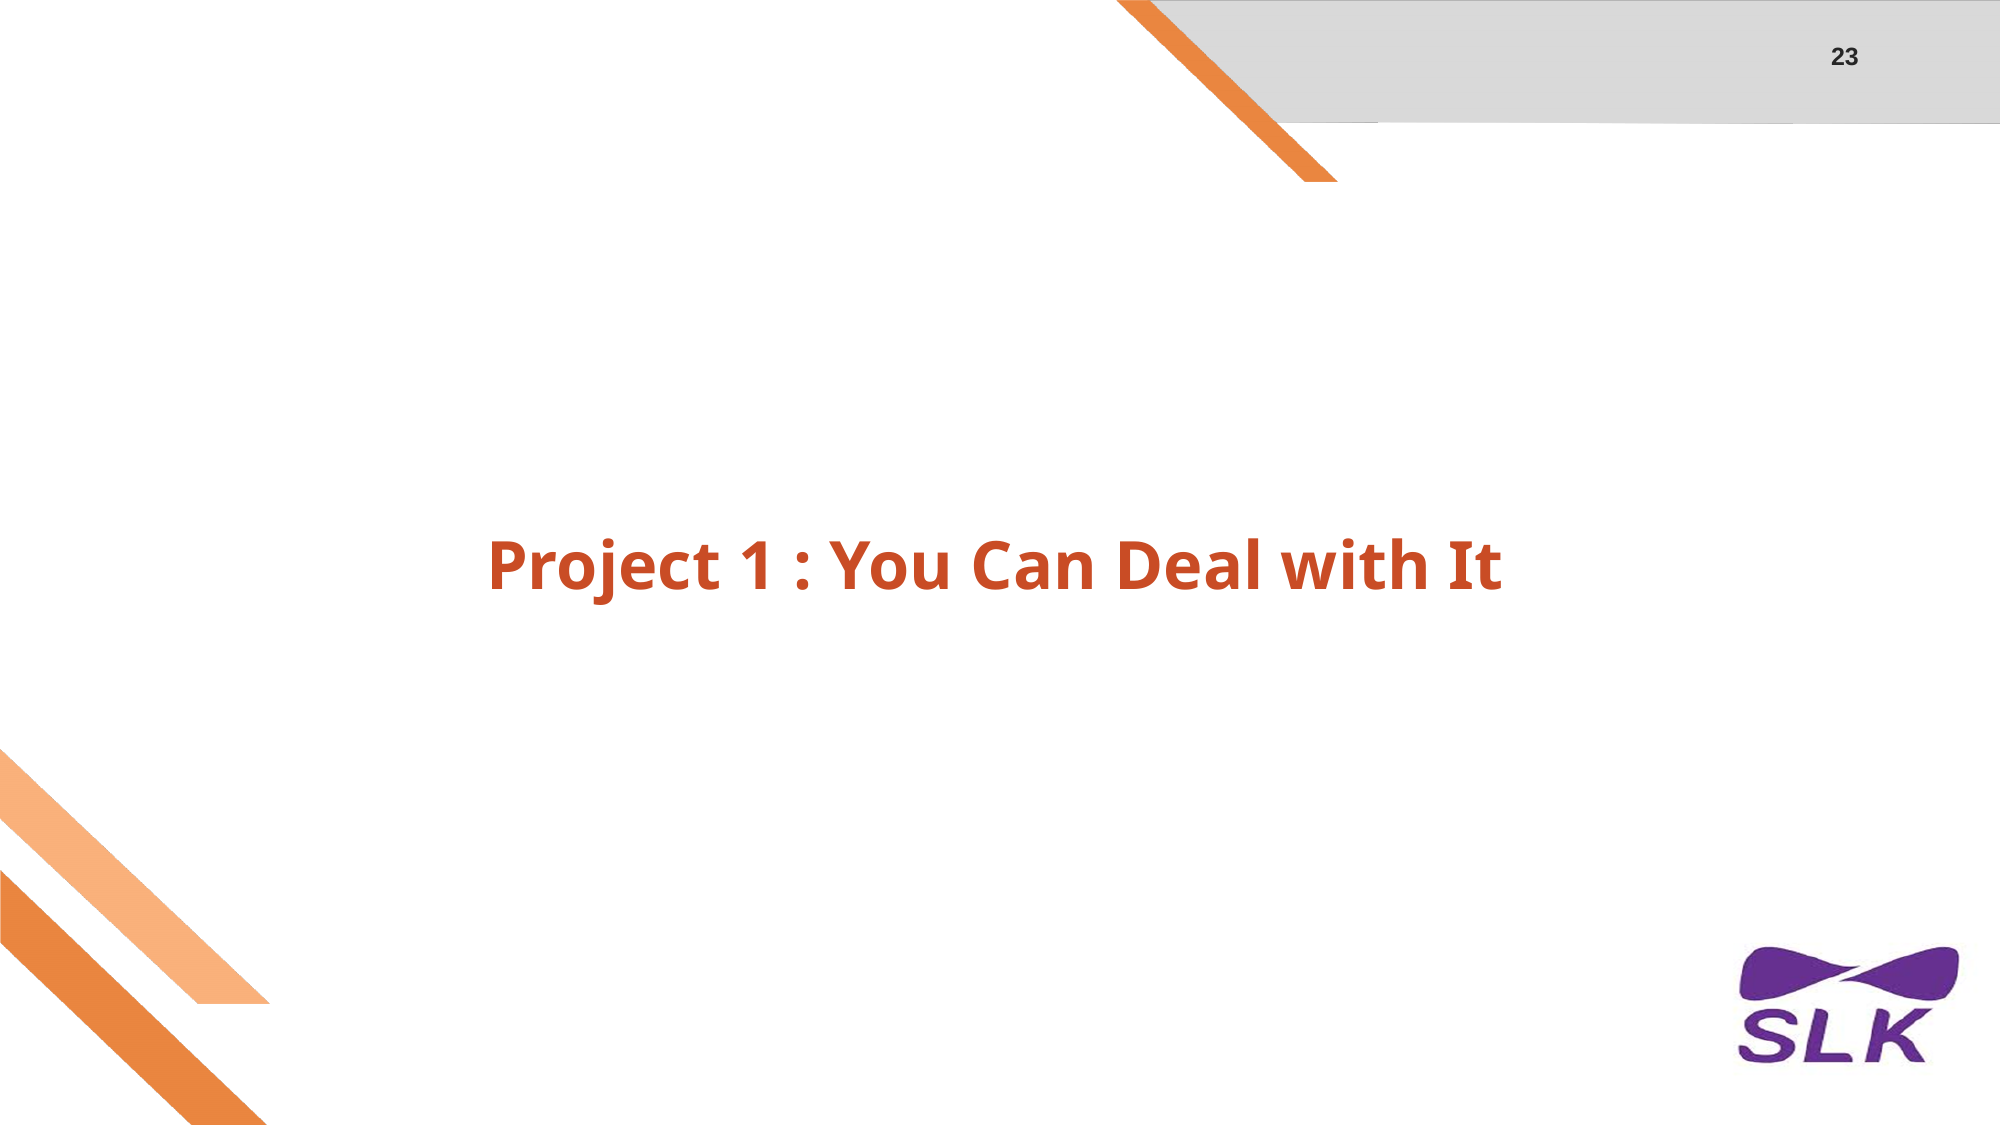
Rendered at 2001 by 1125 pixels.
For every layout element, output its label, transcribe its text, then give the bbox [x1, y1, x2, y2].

picture [1116, 0, 2000, 182]
text_box Project 1 : You Can Deal with It [471, 515, 1519, 610]
picture [1688, 892, 2000, 1125]
slide_number 23 [1790, 28, 1900, 78]
picture [0, 745, 270, 1125]
